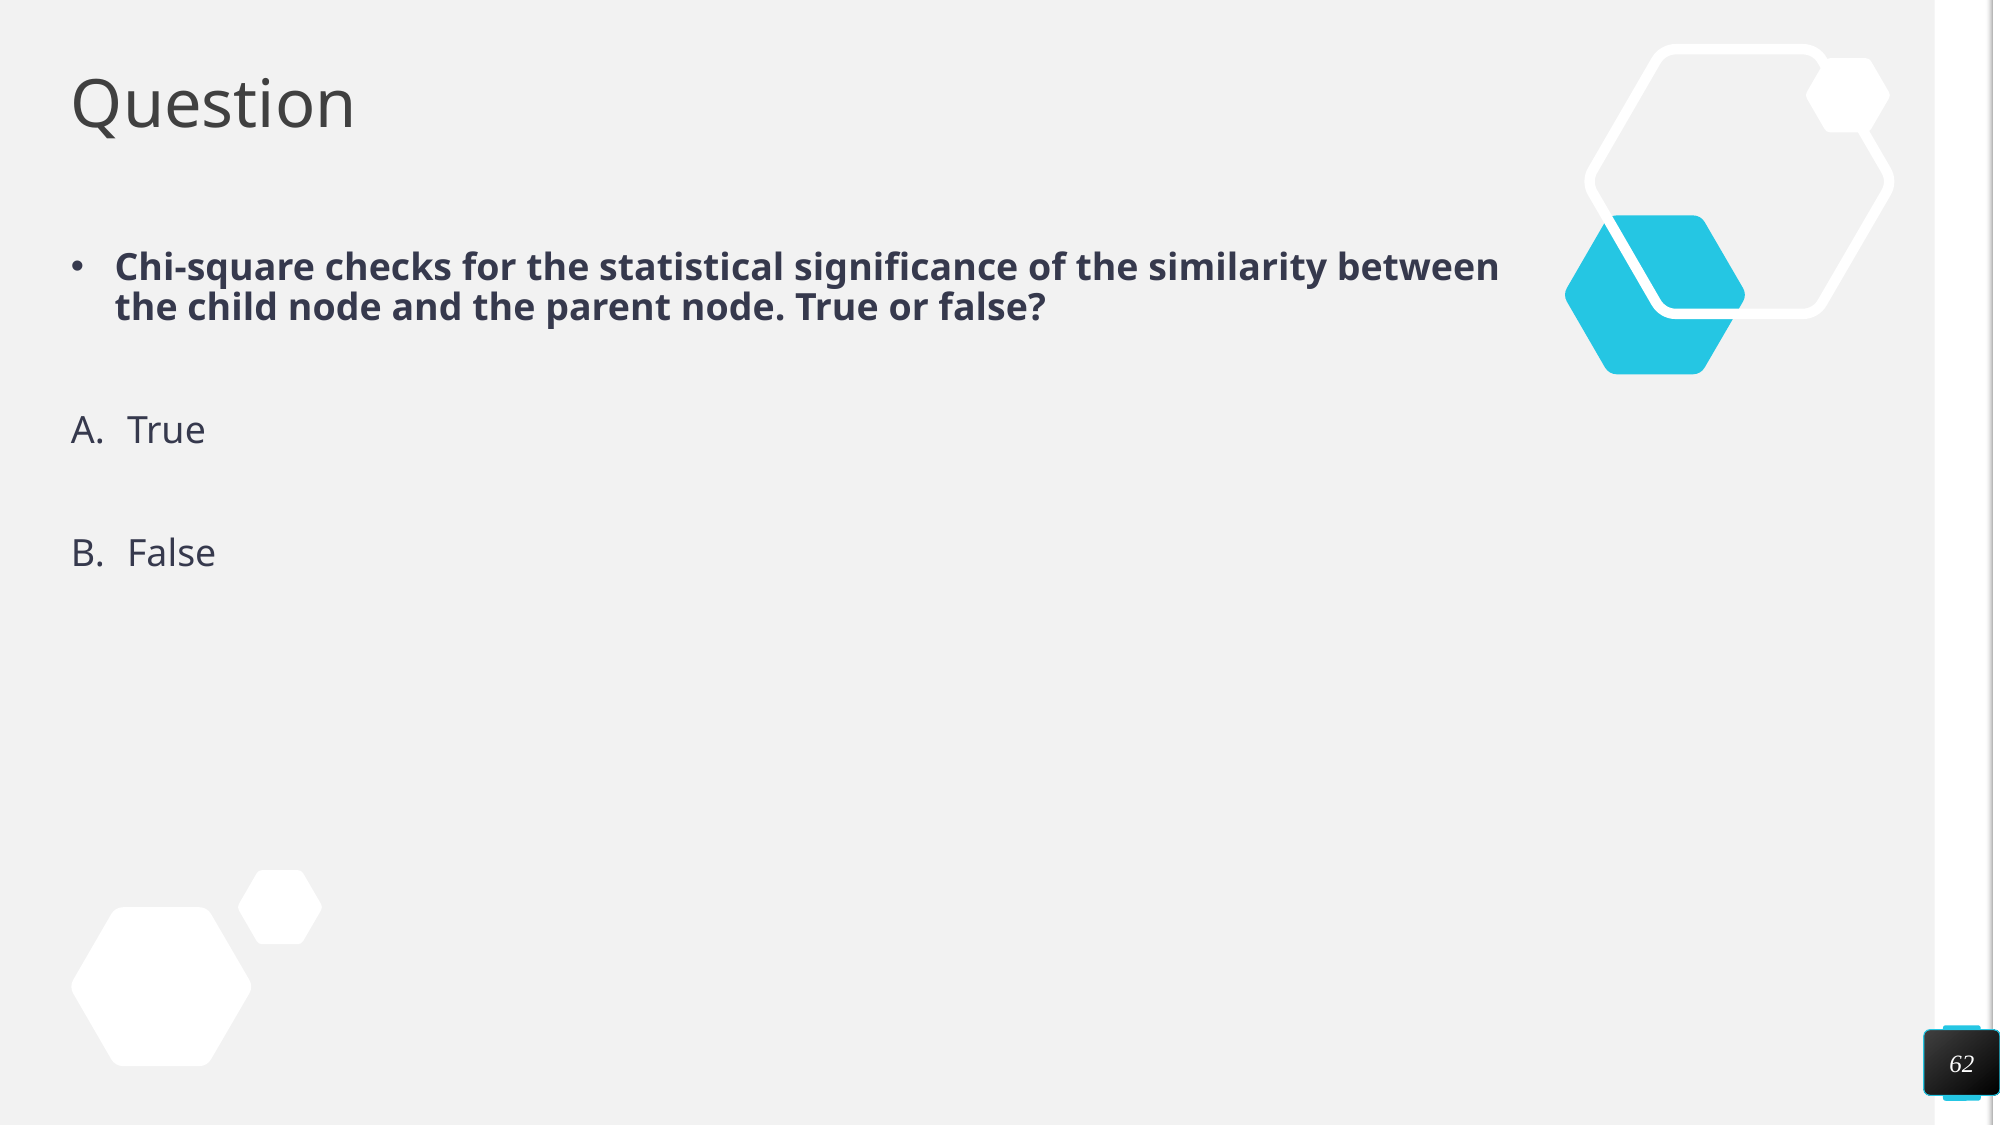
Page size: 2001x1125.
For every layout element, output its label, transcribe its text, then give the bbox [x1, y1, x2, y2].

list Chi-square checks for the statistical significance of the similarity between the child node and the parent node. True or false? True False [70, 248, 1541, 1016]
title Question [70, 70, 1930, 142]
slide_number 62 [1923, 1029, 2000, 1096]
